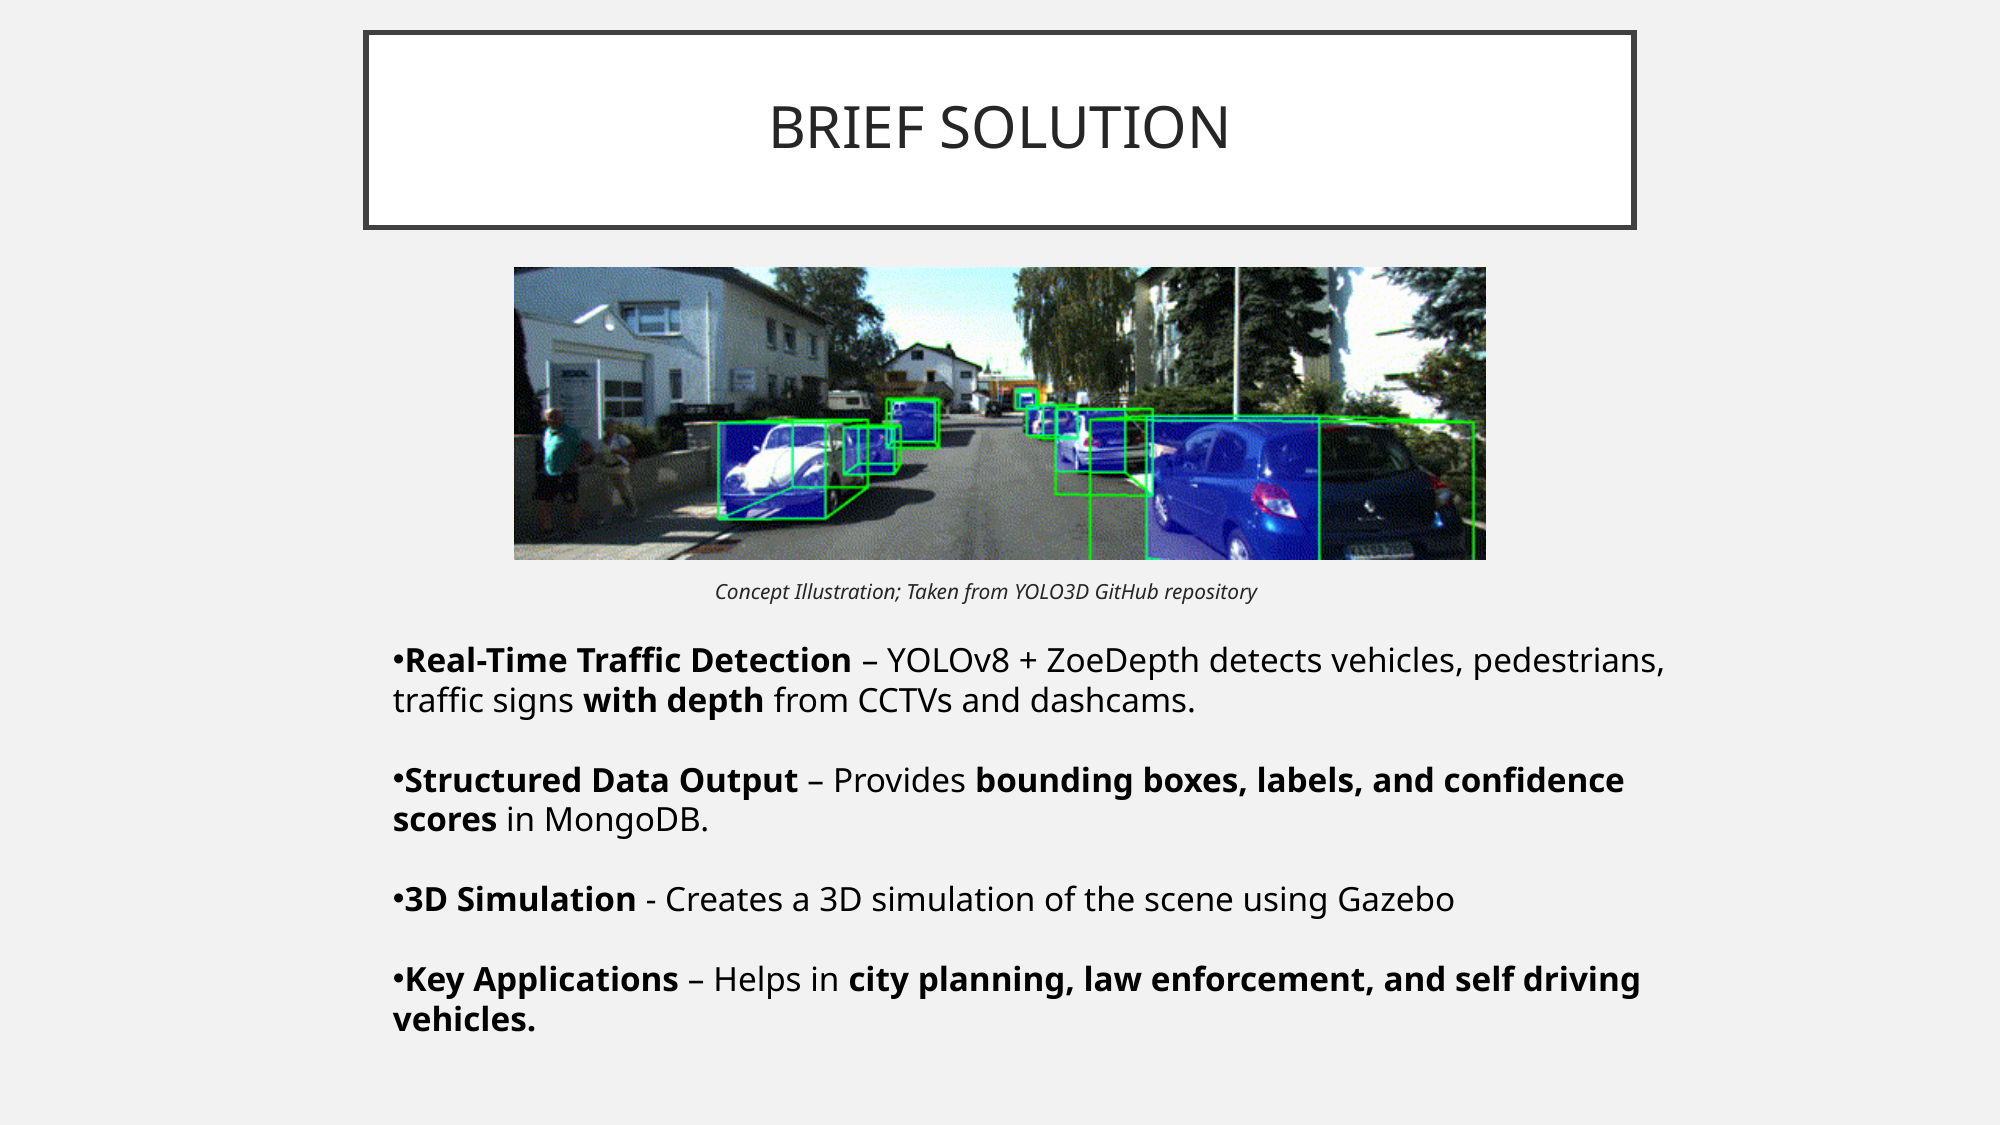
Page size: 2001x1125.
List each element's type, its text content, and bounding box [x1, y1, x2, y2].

title BRIEF SOLUTION [363, 30, 1637, 230]
text_box Concept Illustration; Taken from YOLO3D GitHub repository [584, 569, 1388, 595]
list Real-Time Traffic Detection – YOLOv8 + ZoeDepth detects vehicles, pedestrians, traffic signs with depth from CCTVs and dashcams. Structured Data Output – Provides bounding boxes, labels, and confidence scores in MongoDB. 3D Simulation - Creates a 3D simulation of the scene using Gazebo Key Applications – Helps in city planning, law enforcement, and self driving vehicles. [377, 512, 1731, 1125]
picture [514, 266, 1486, 560]
